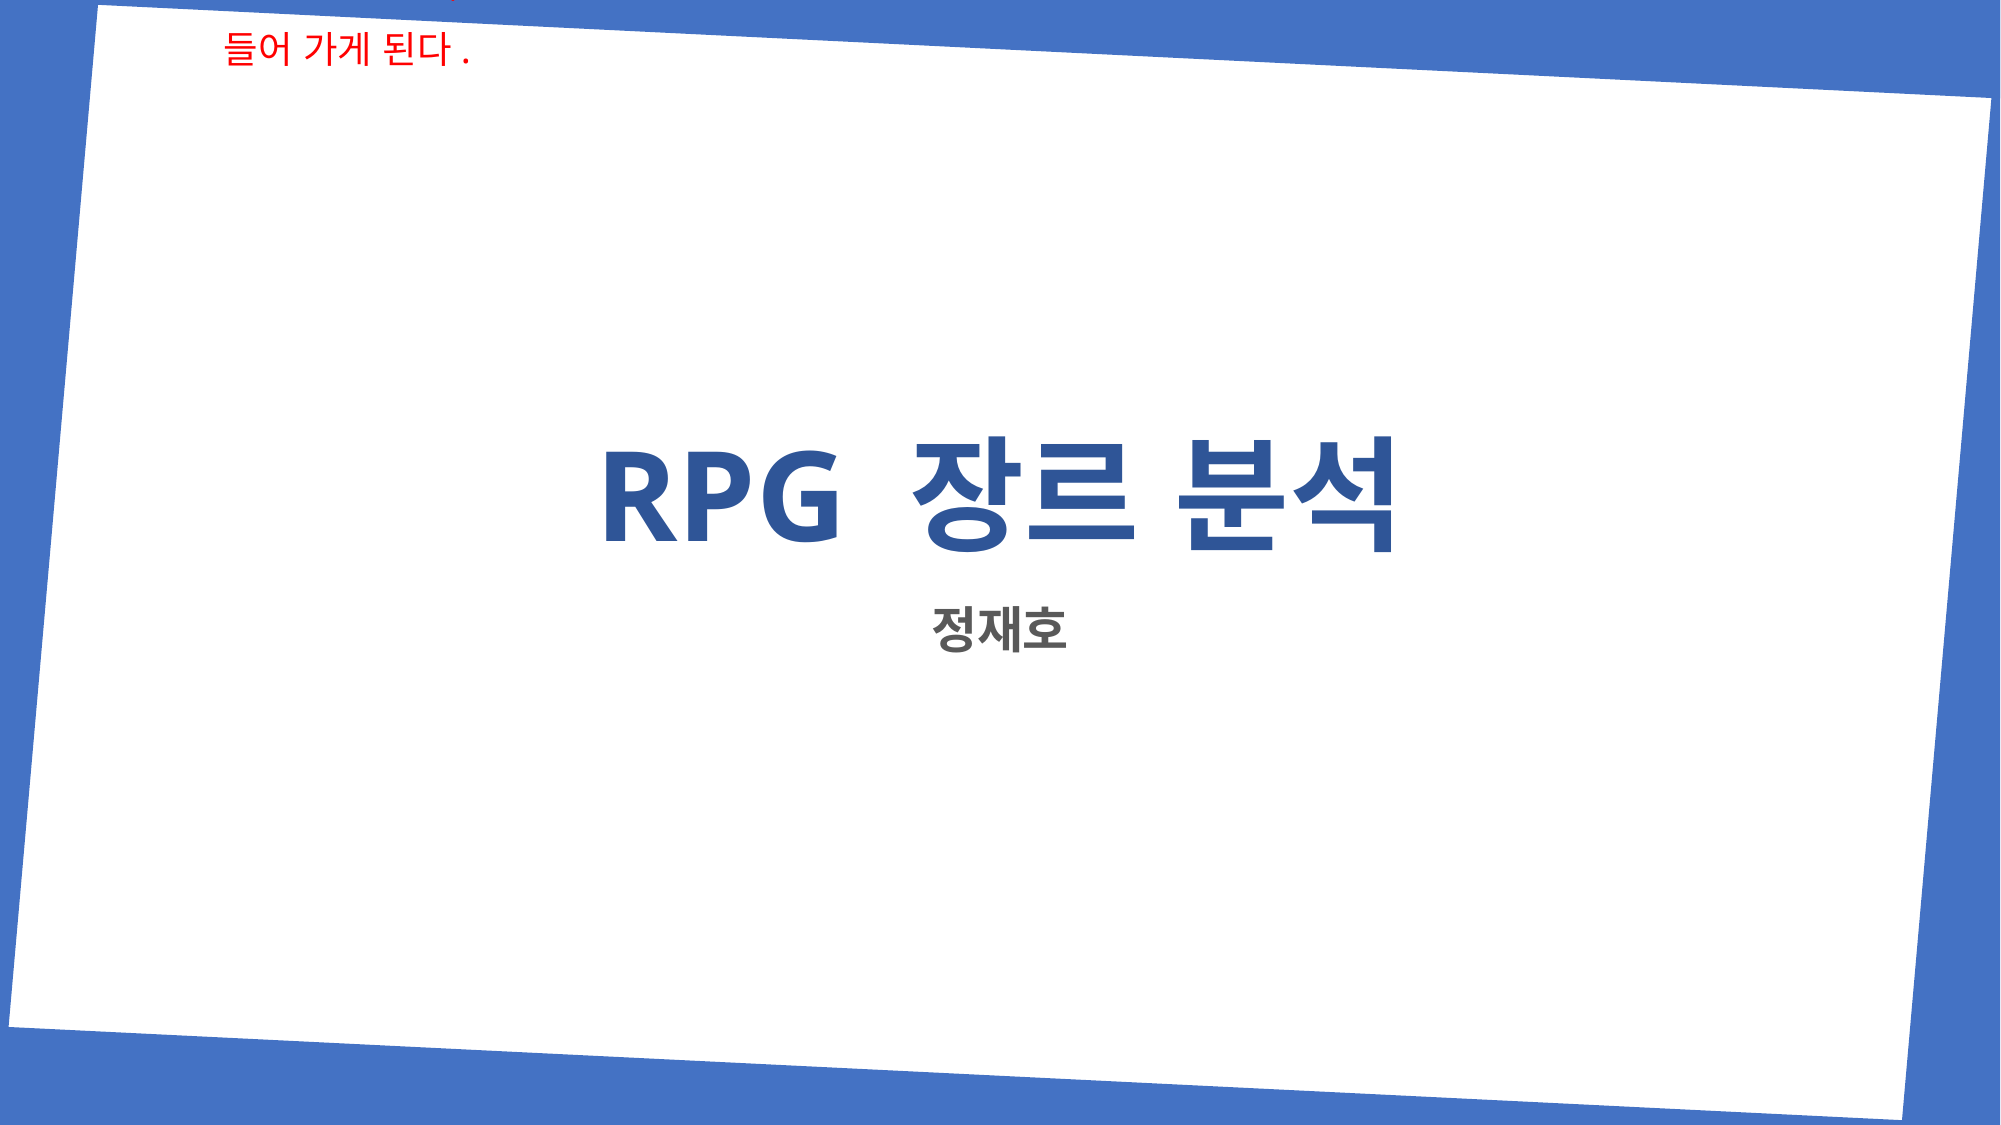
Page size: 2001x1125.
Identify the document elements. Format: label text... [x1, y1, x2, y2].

subtitle 정재호 [249, 590, 1750, 863]
title RPG 장르 분석 [249, 184, 1750, 576]
